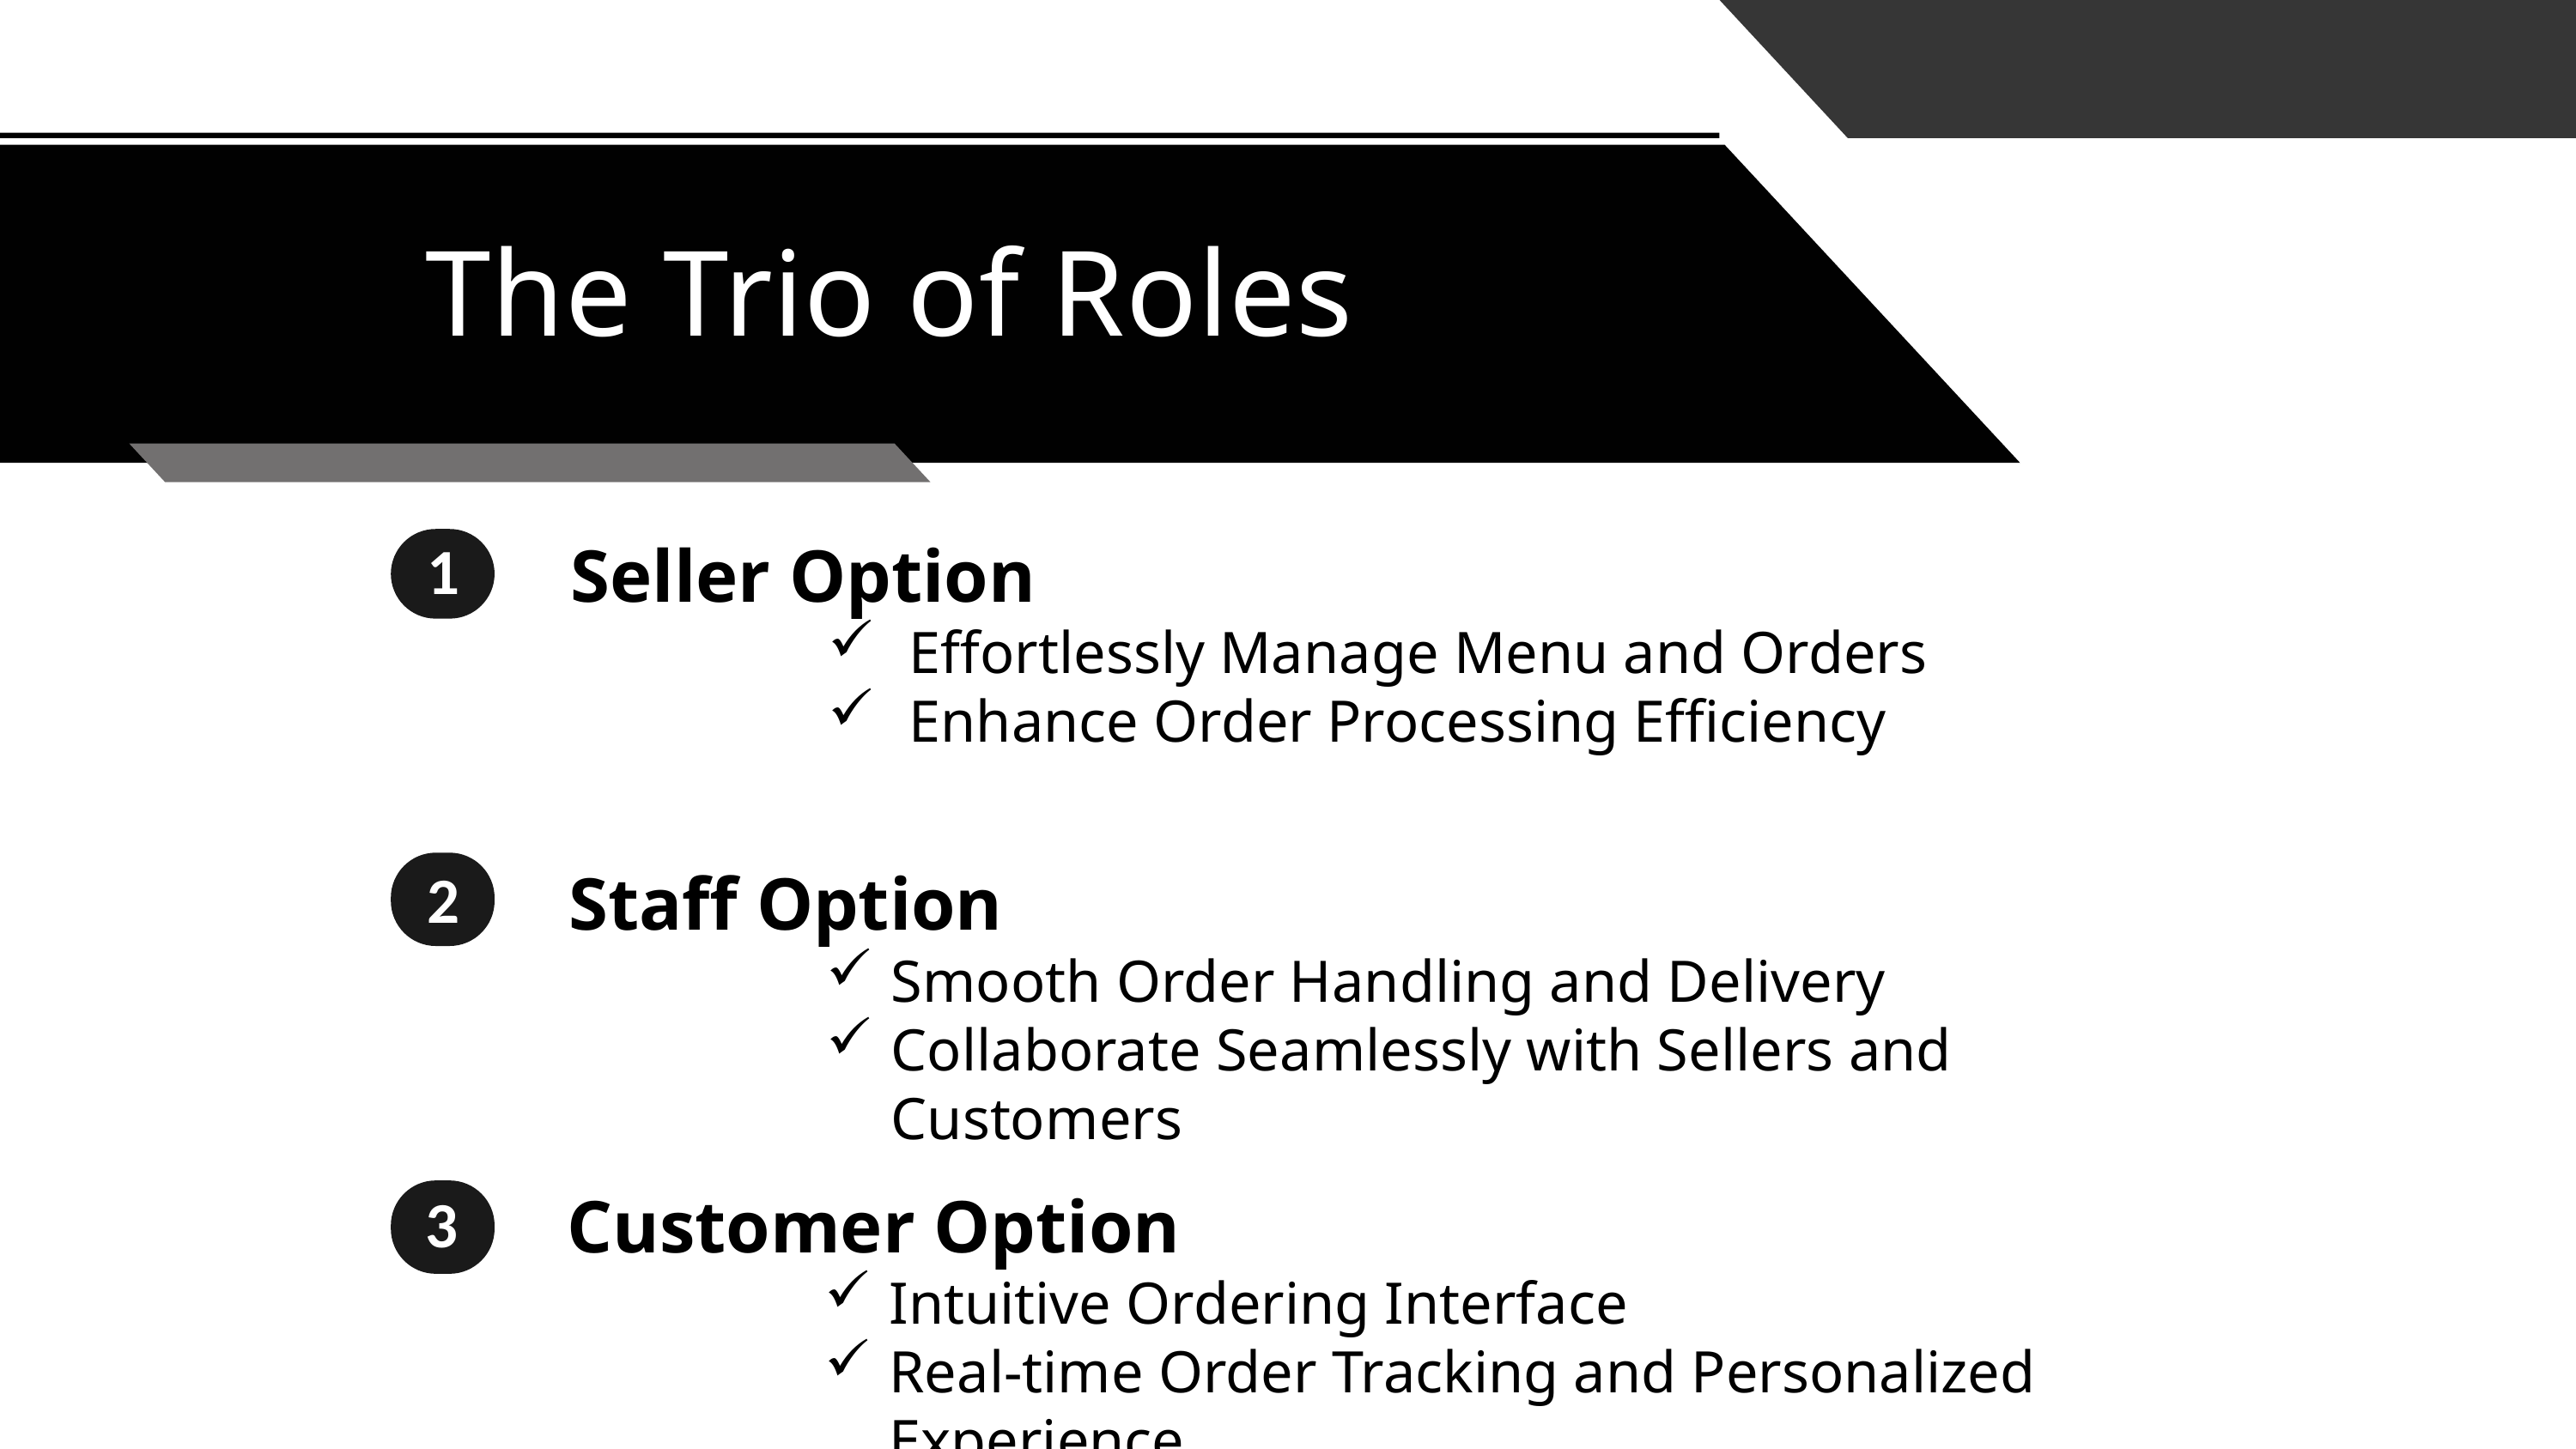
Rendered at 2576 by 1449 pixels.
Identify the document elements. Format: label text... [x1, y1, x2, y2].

text_box Staff Option Smooth Order Handling and Delivery Collaborate Seamlessly with Sellers and Customers [556, 852, 2248, 1157]
text_box Seller Option Effortlessly Manage Menu and Orders Enhance Order Processing Efficiency [558, 524, 2250, 760]
text_box [416, 615, 469, 619]
text_box 1 [381, 524, 507, 615]
text_box 3 [379, 1176, 504, 1267]
text_box [418, 943, 467, 947]
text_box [0, 144, 2020, 464]
text_box [412, 1267, 474, 1274]
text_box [129, 443, 931, 482]
text_box Customer Option Intuitive Ordering Interface Real-time Order Tracking and Personalized Experience [554, 1174, 2246, 1449]
text_box 2 [381, 852, 507, 943]
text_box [1702, 0, 2576, 139]
